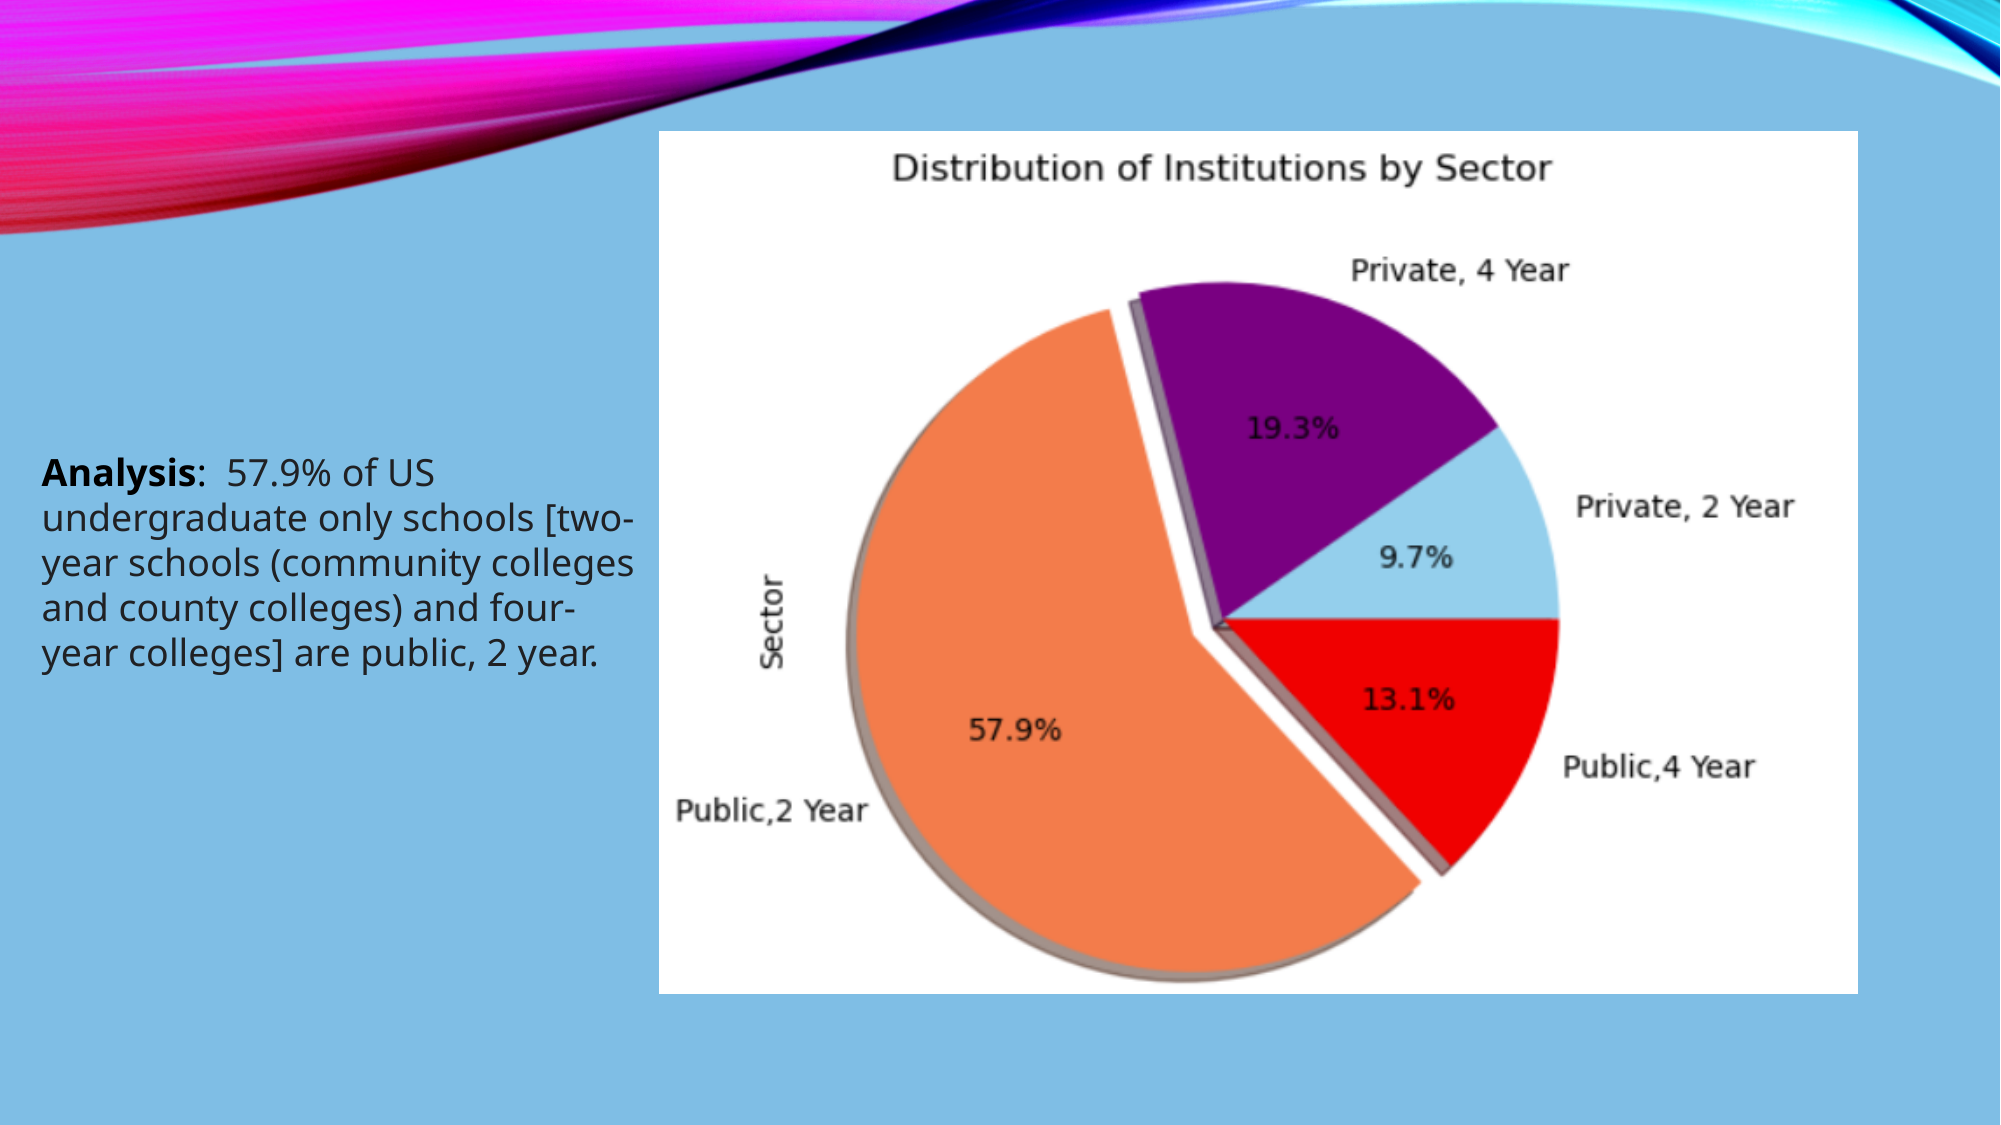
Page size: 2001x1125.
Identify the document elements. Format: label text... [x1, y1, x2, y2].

picture [1890, 0, 2000, 75]
picture [0, 0, 2000, 994]
picture [1910, 0, 2000, 45]
text_box Analysis: 57.9% of US undergraduate only schools [two-year schools (community colleges and county colleges) and four-year colleges] are public, 2 year. [26, 441, 344, 681]
